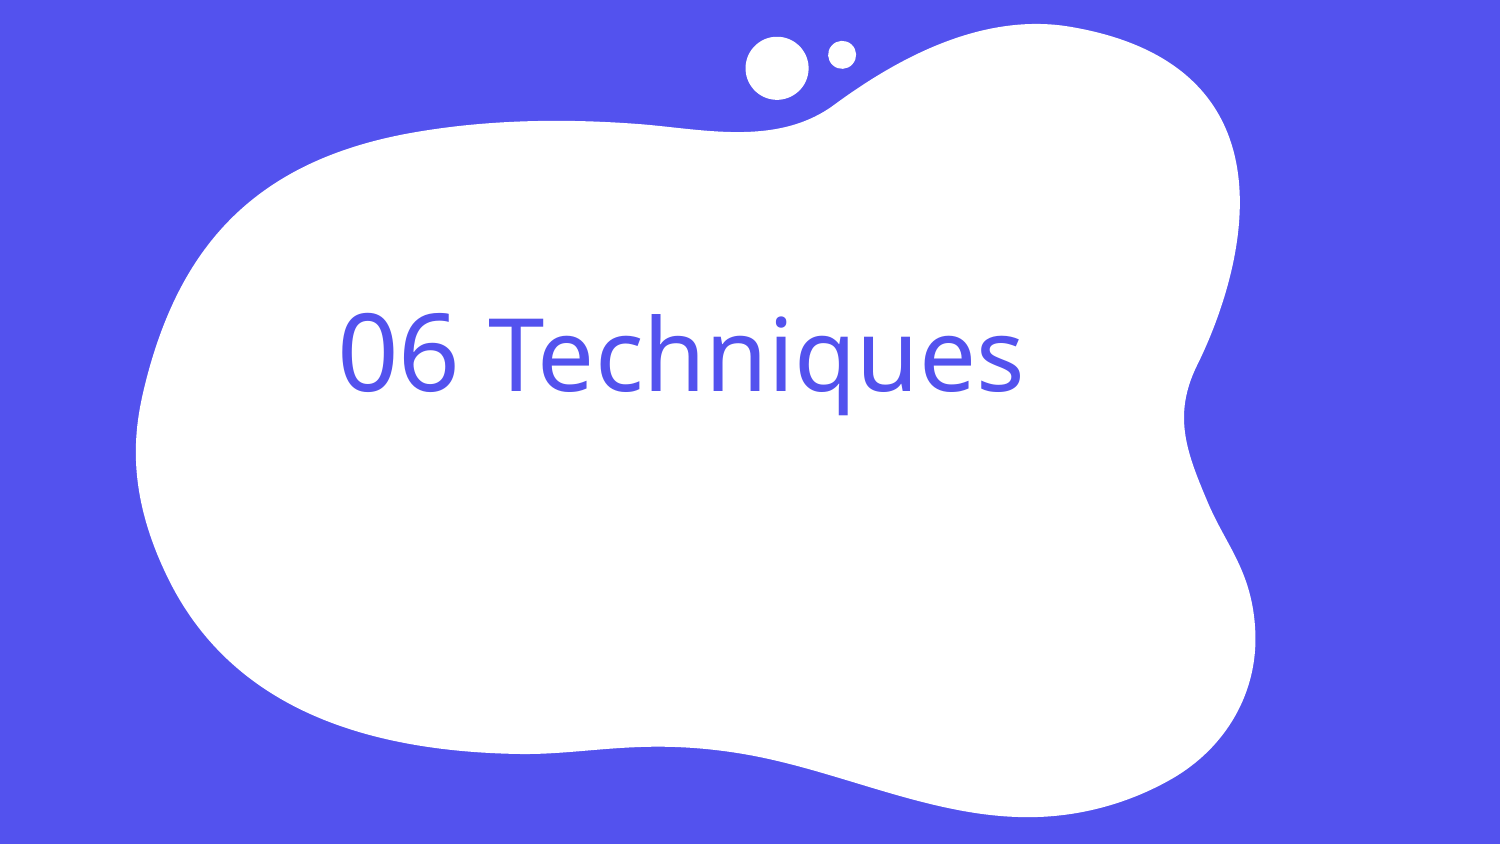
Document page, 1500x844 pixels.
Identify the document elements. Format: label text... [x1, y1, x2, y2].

title 06 Techniques [286, 268, 1104, 431]
